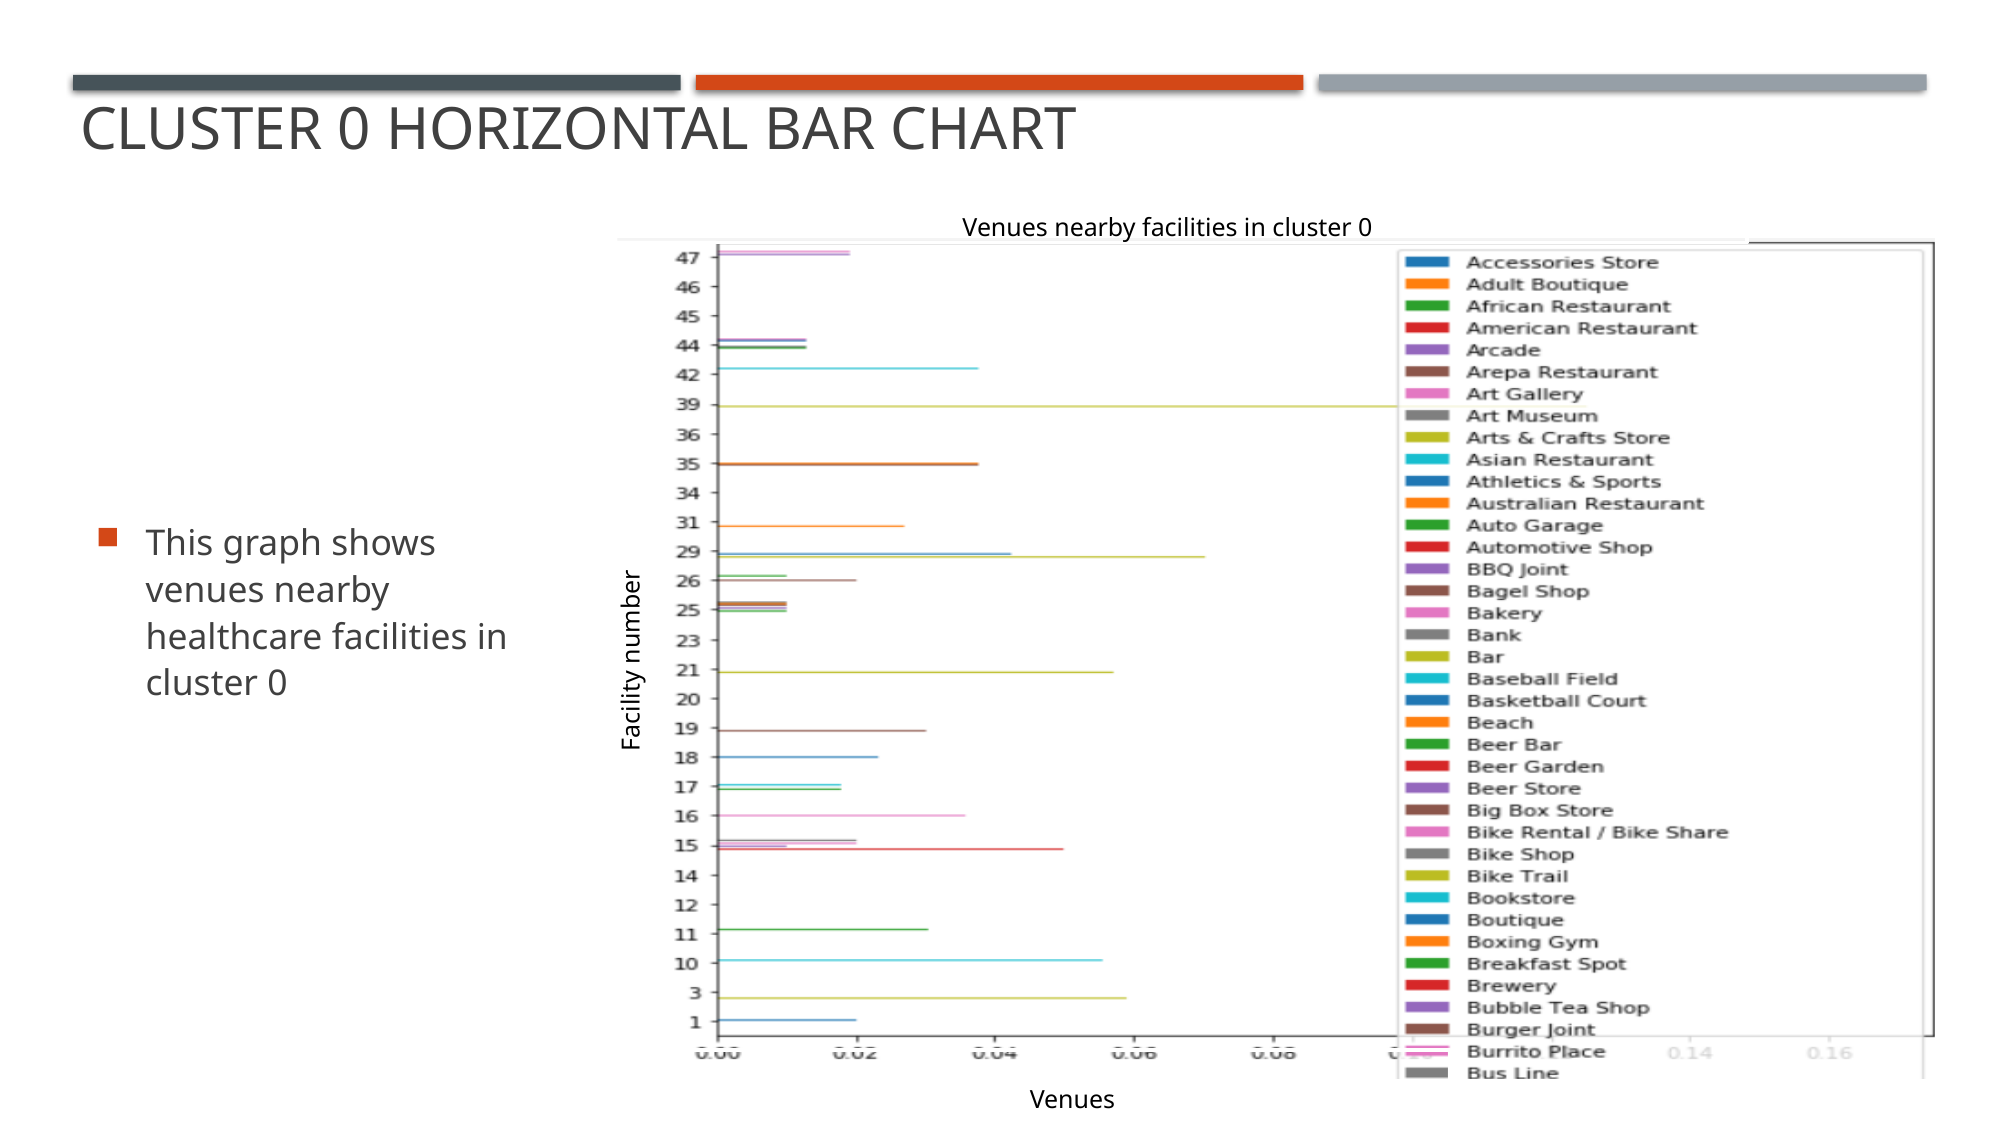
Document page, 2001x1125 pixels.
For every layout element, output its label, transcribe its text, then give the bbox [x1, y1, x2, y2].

list This graph shows venues nearby healthcare facilities in cluster 0 [80, 311, 527, 908]
title Cluster 0 horizontal bar chart [65, 76, 1875, 239]
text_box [532, 179, 1936, 1118]
